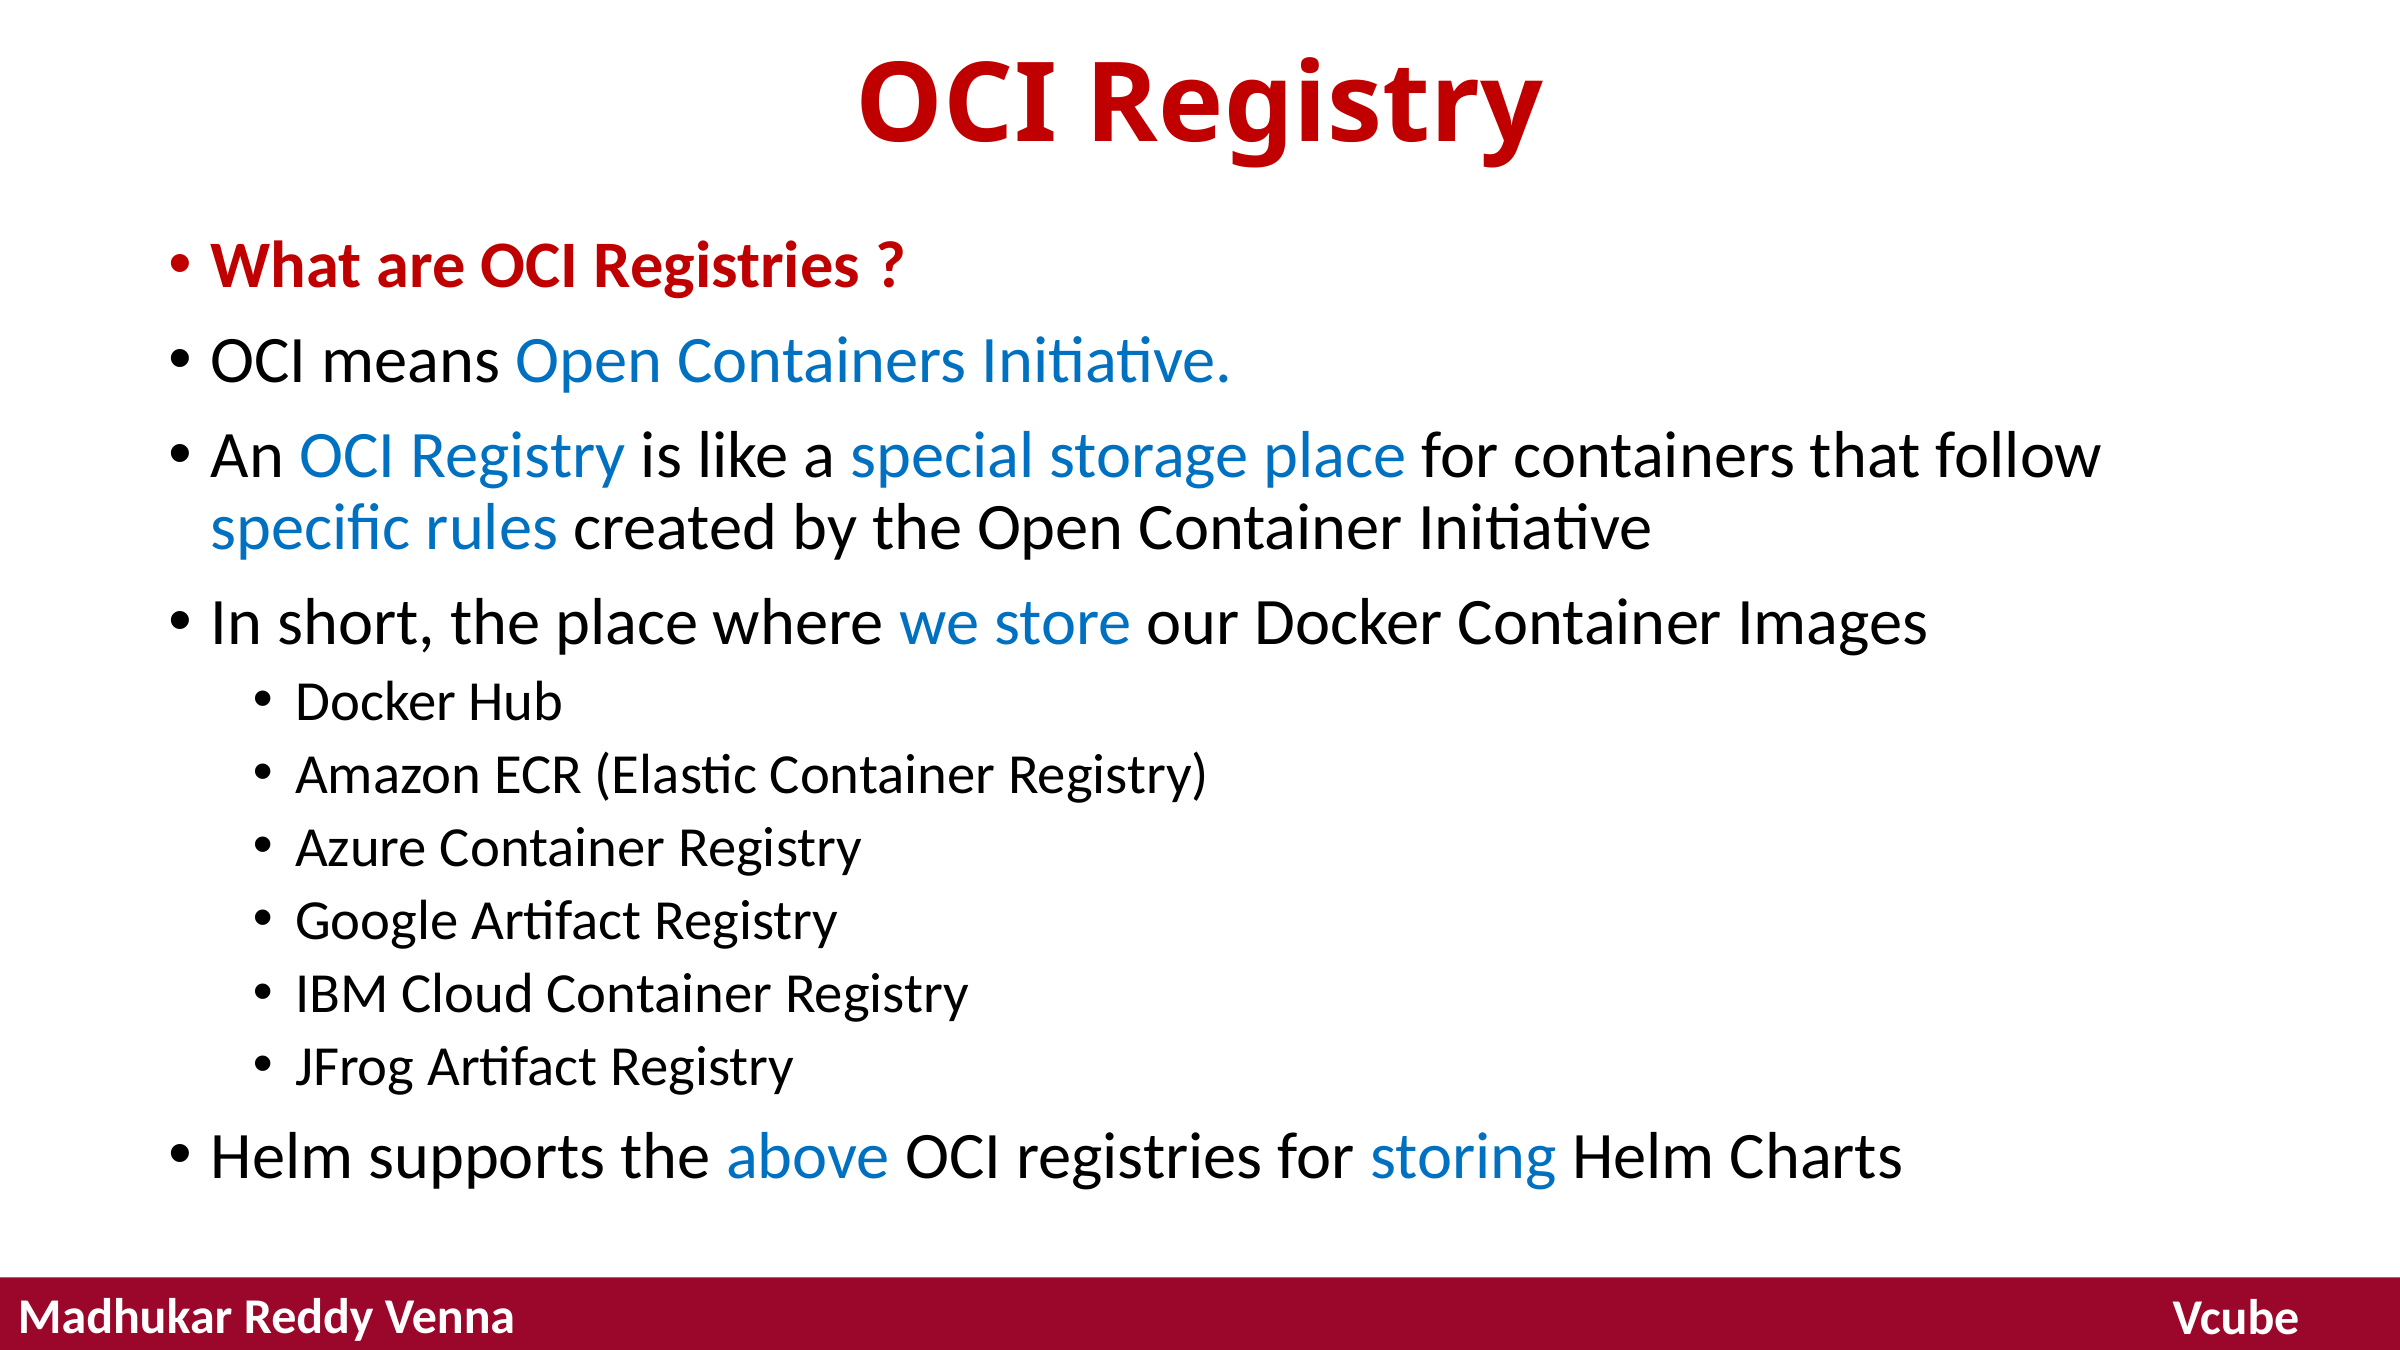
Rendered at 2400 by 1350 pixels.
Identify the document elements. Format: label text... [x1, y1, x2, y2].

list What are OCI Registries ? OCI means Open Containers Initiative. An OCI Registry is like a special storage place for containers that follow specific rules created by the Open Container Initiative In short, the place where we store our Docker Container Images Docker Hub Amazon ECR (Elastic Container Registry) Azure Container Registry Google Artifact Registry IBM Cloud Container Registry JFrog Artifact Registry Helm supports the above OCI registries for storing Helm Charts [150, 221, 2221, 1204]
footer Madhukar Reddy Venna [0, 1278, 543, 1350]
title OCI Registry [165, 8, 2235, 204]
